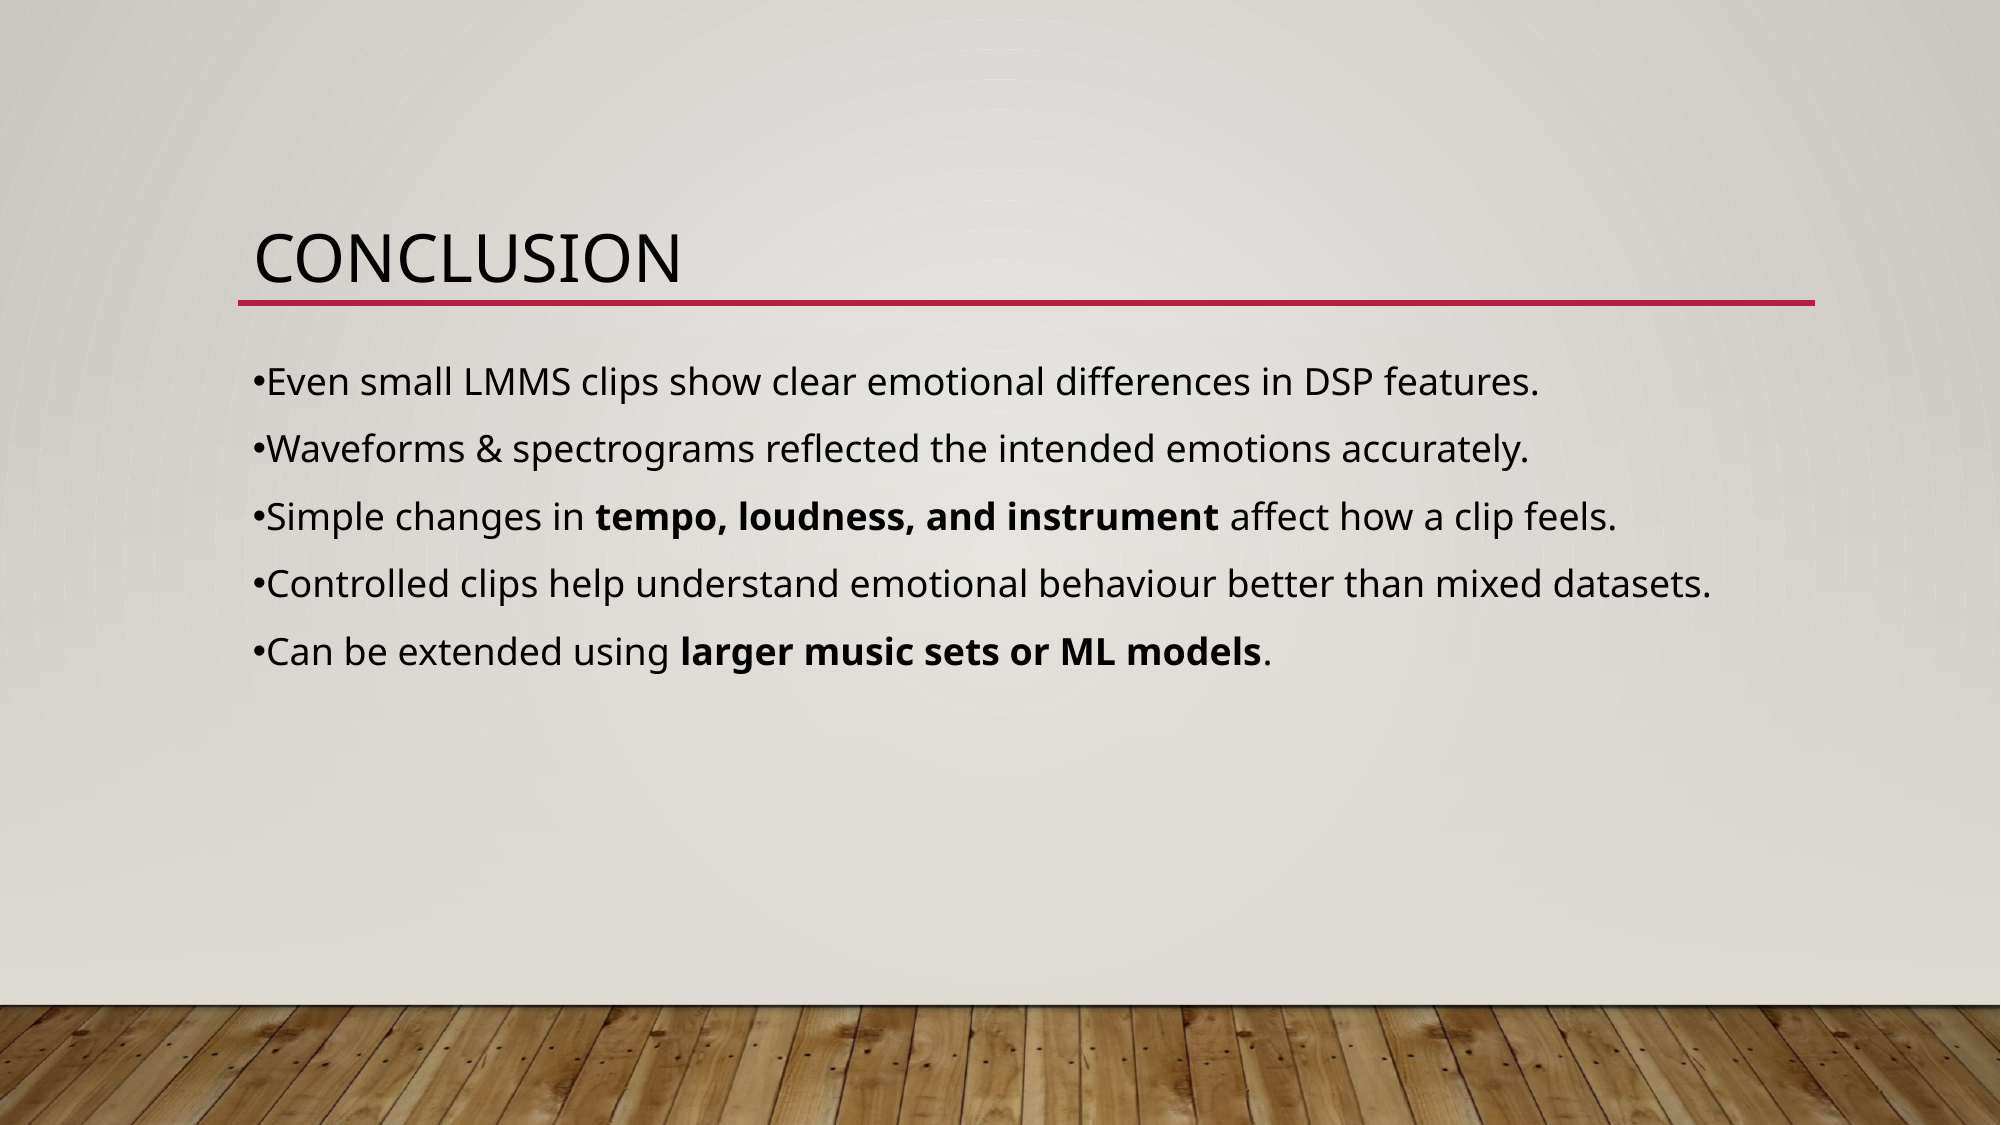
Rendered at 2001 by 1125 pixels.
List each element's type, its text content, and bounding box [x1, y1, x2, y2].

title conclusion [238, 131, 1814, 305]
text_box Even small LMMS clips show clear emotional differences in DSP features. Waveforms & spectrograms reflected the intended emotions accurately. Simple changes in tempo, loudness, and instrument affect how a clip feels. Controlled clips help understand emotional behaviour better than mixed datasets. Can be extended using larger music sets or ML models. [238, 327, 1814, 680]
picture [0, 1005, 2000, 1125]
